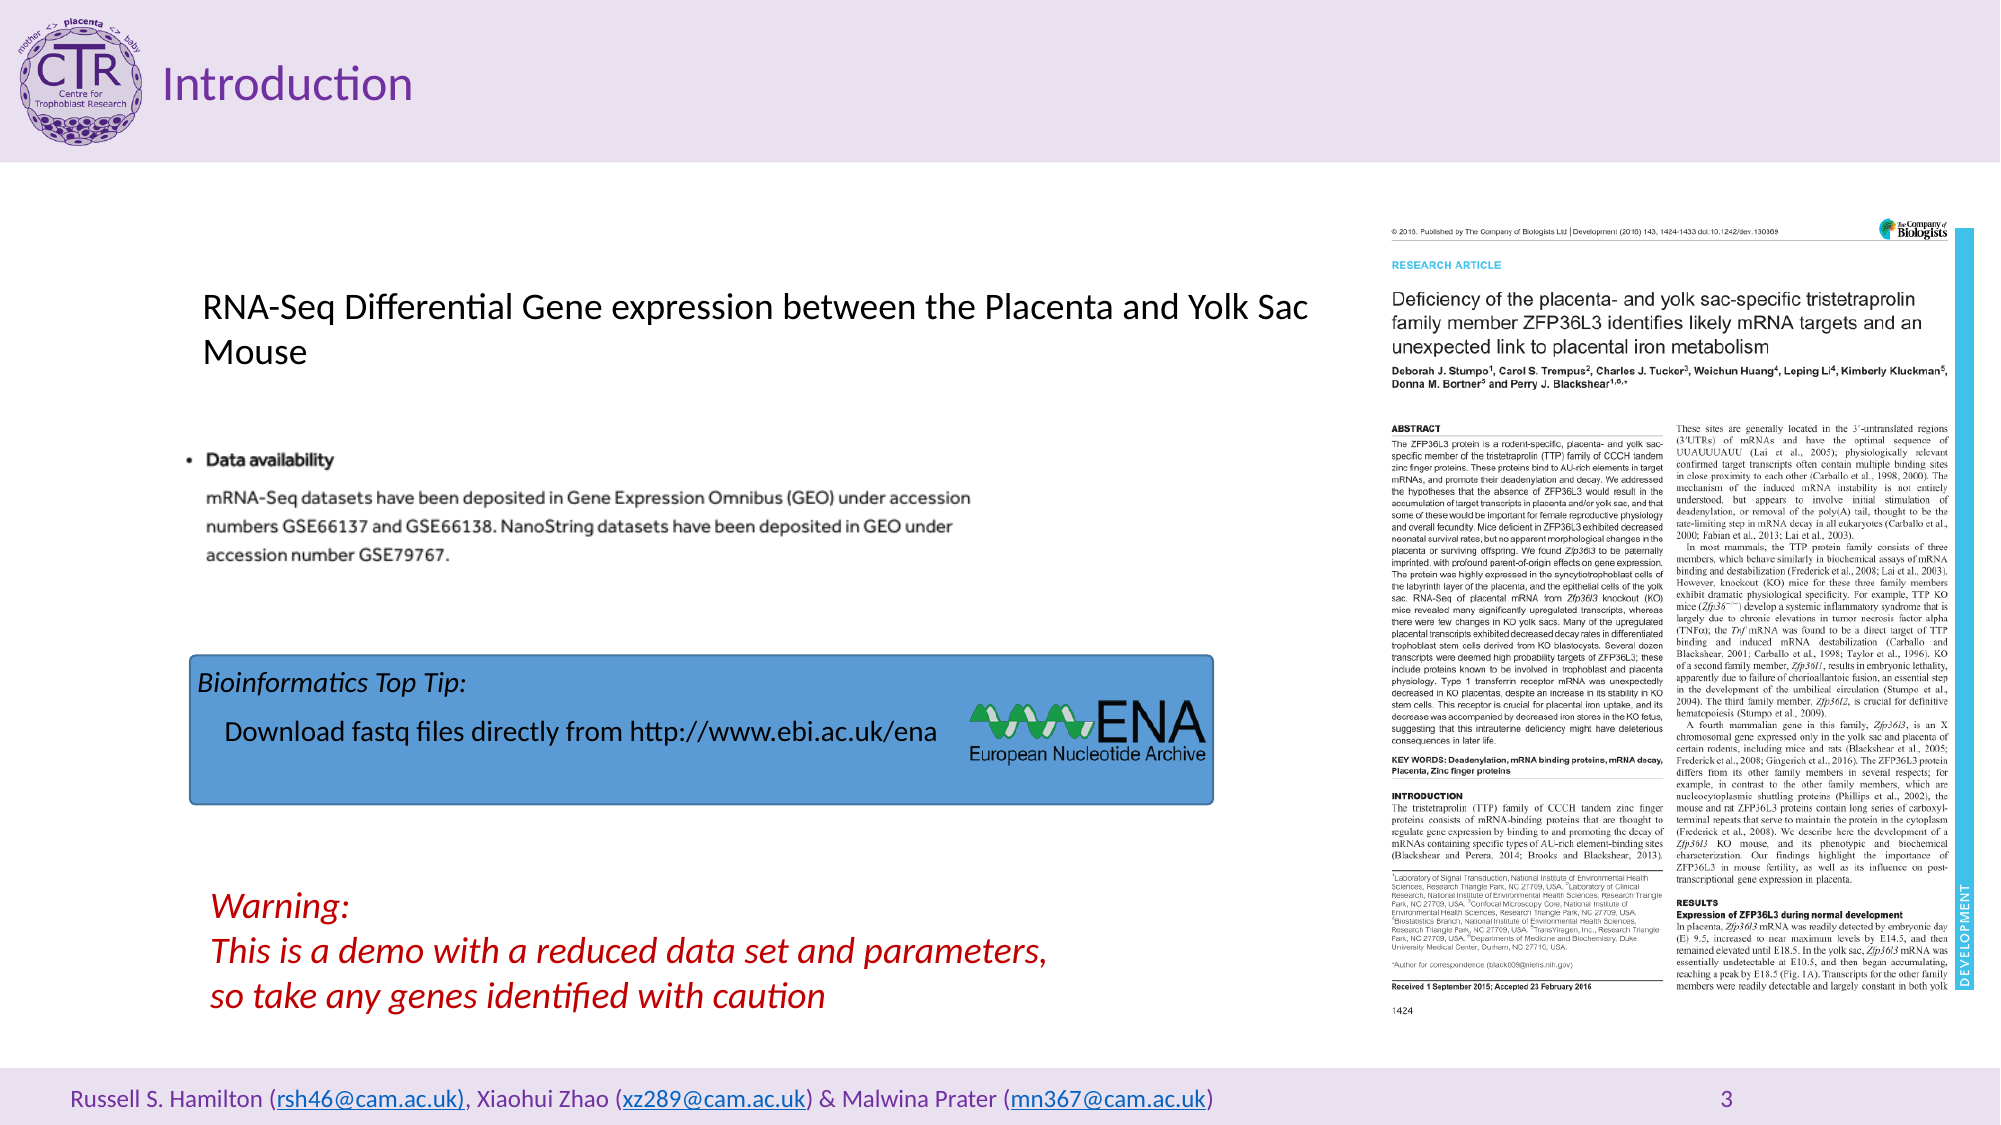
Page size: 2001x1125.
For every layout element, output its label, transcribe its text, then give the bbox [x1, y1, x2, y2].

text_box Bioinformatics Top Tip: [182, 655, 483, 706]
picture [963, 695, 1214, 768]
picture [11, 16, 146, 146]
text_box Download fastq files directly from http://www.ebi.ac.uk/ena [209, 704, 954, 755]
text_box Warning: This is a demo with a reduced data set and parameters, so take any genes identified with caution [195, 873, 1073, 1023]
text_box [188, 654, 1215, 806]
text_box Introduction [147, 43, 429, 118]
text_box RNA-Seq Differential Gene expression between the Placenta and Yolk Sac Mouse [187, 274, 1334, 470]
picture [180, 436, 983, 587]
text_box Russell S. Hamilton (rsh46@cam.ac.uk), Xiaohui Zhao (xz289@cam.ac.uk) & Malwina Prater (mn367@cam.ac.uk) 3 [55, 1074, 1910, 1120]
text_box [0, 0, 2000, 163]
picture [1385, 213, 1980, 1017]
text_box [0, 1067, 2000, 1125]
